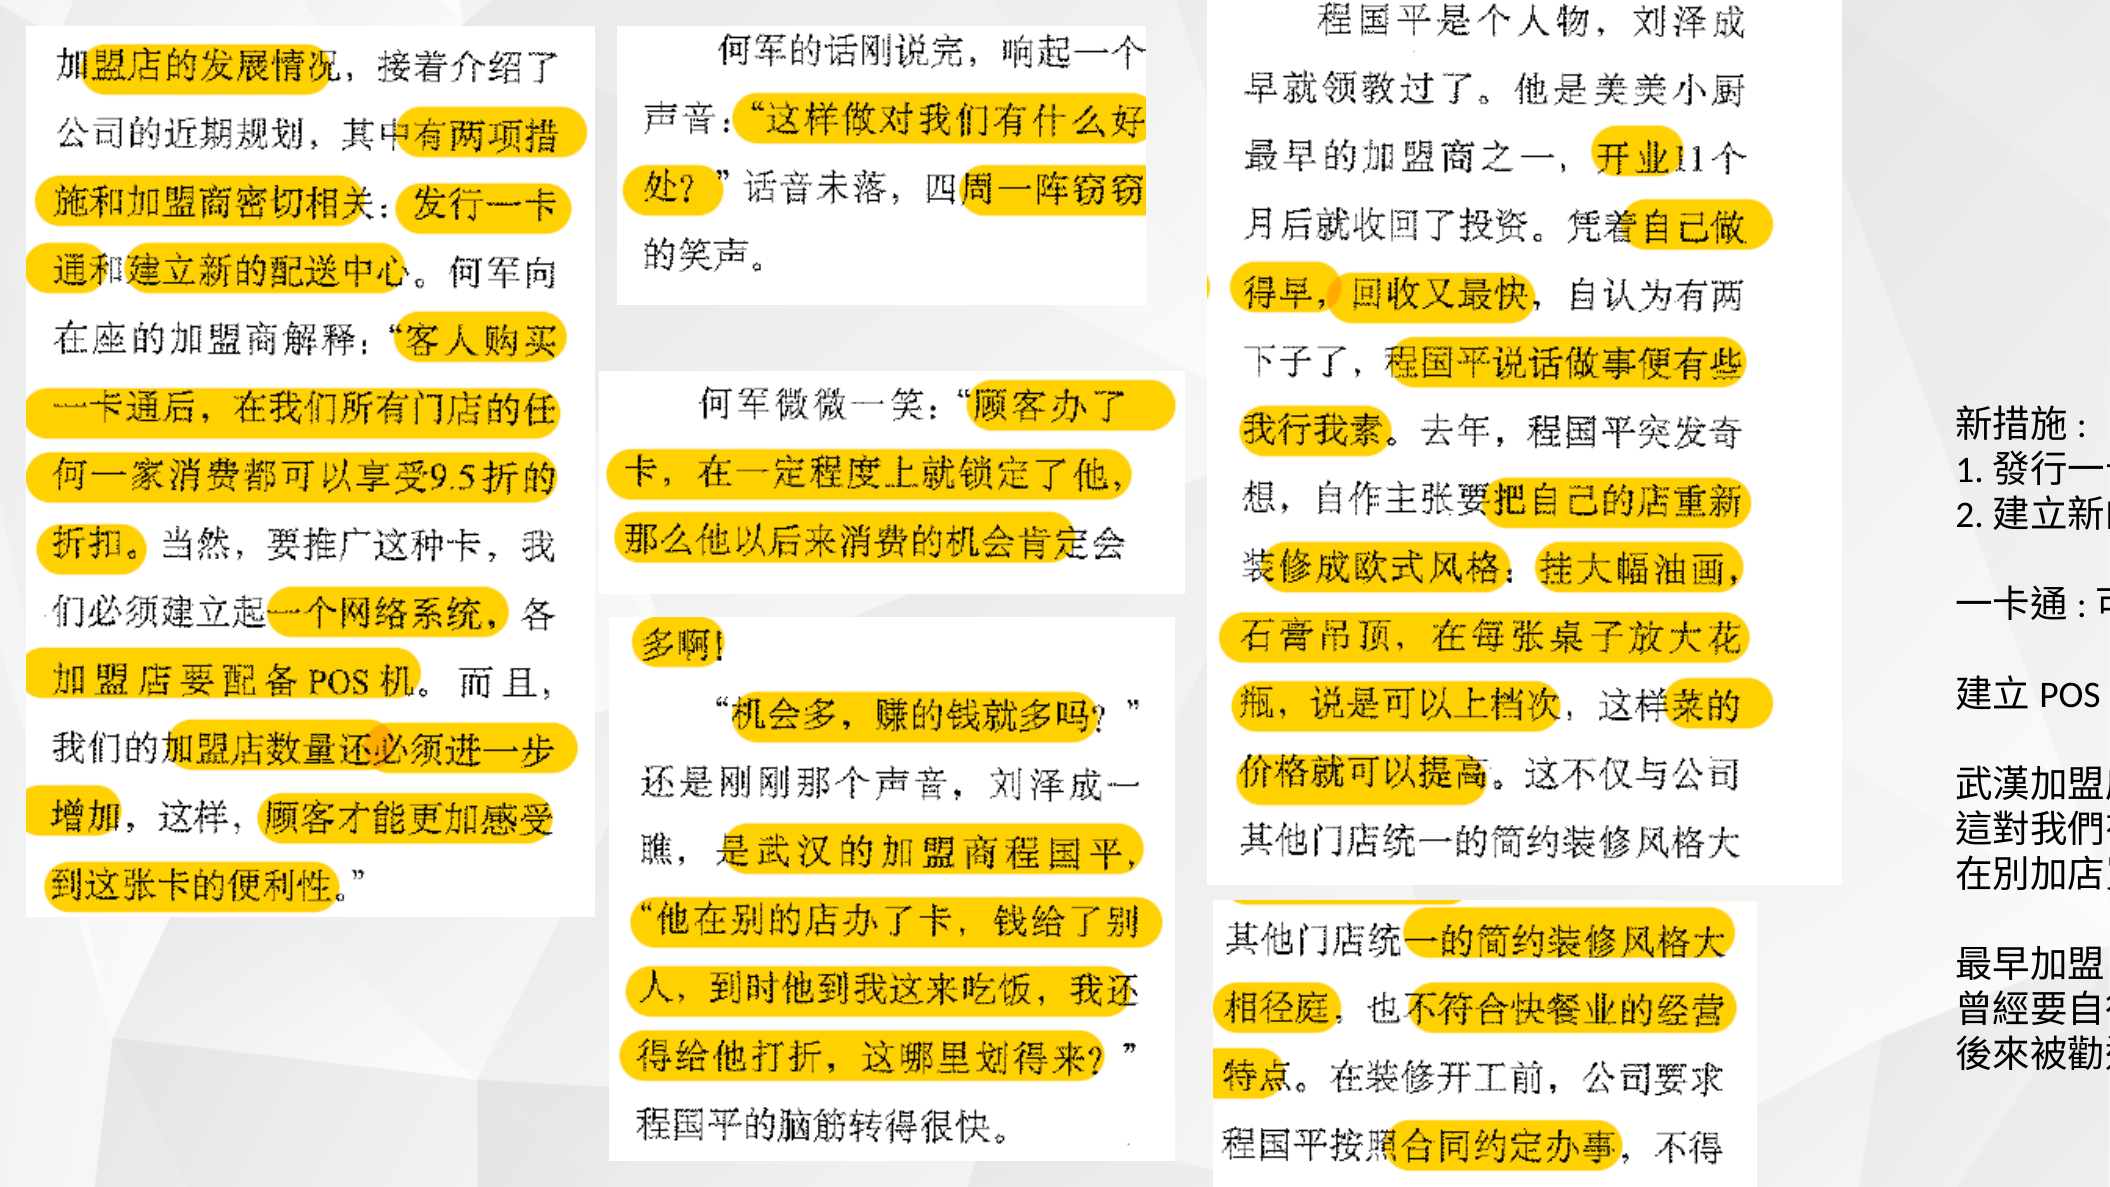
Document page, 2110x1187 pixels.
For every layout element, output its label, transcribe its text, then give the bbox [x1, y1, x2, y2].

text_box 新措施: 1.發行一卡通 2.建立新的配送中心 一卡通:可享9折優惠 建立POS機 武漢加盟店程國平- 這對我們有甚麼好處? 在別加店買卡, 確要在我這間店消費打折 最早加盟, 11個月就回本 曾經要自行修改餐廳裝潢,提高消費單價 後來被勸退 [1940, 392, 2110, 1173]
picture [0, 0, 2110, 1187]
